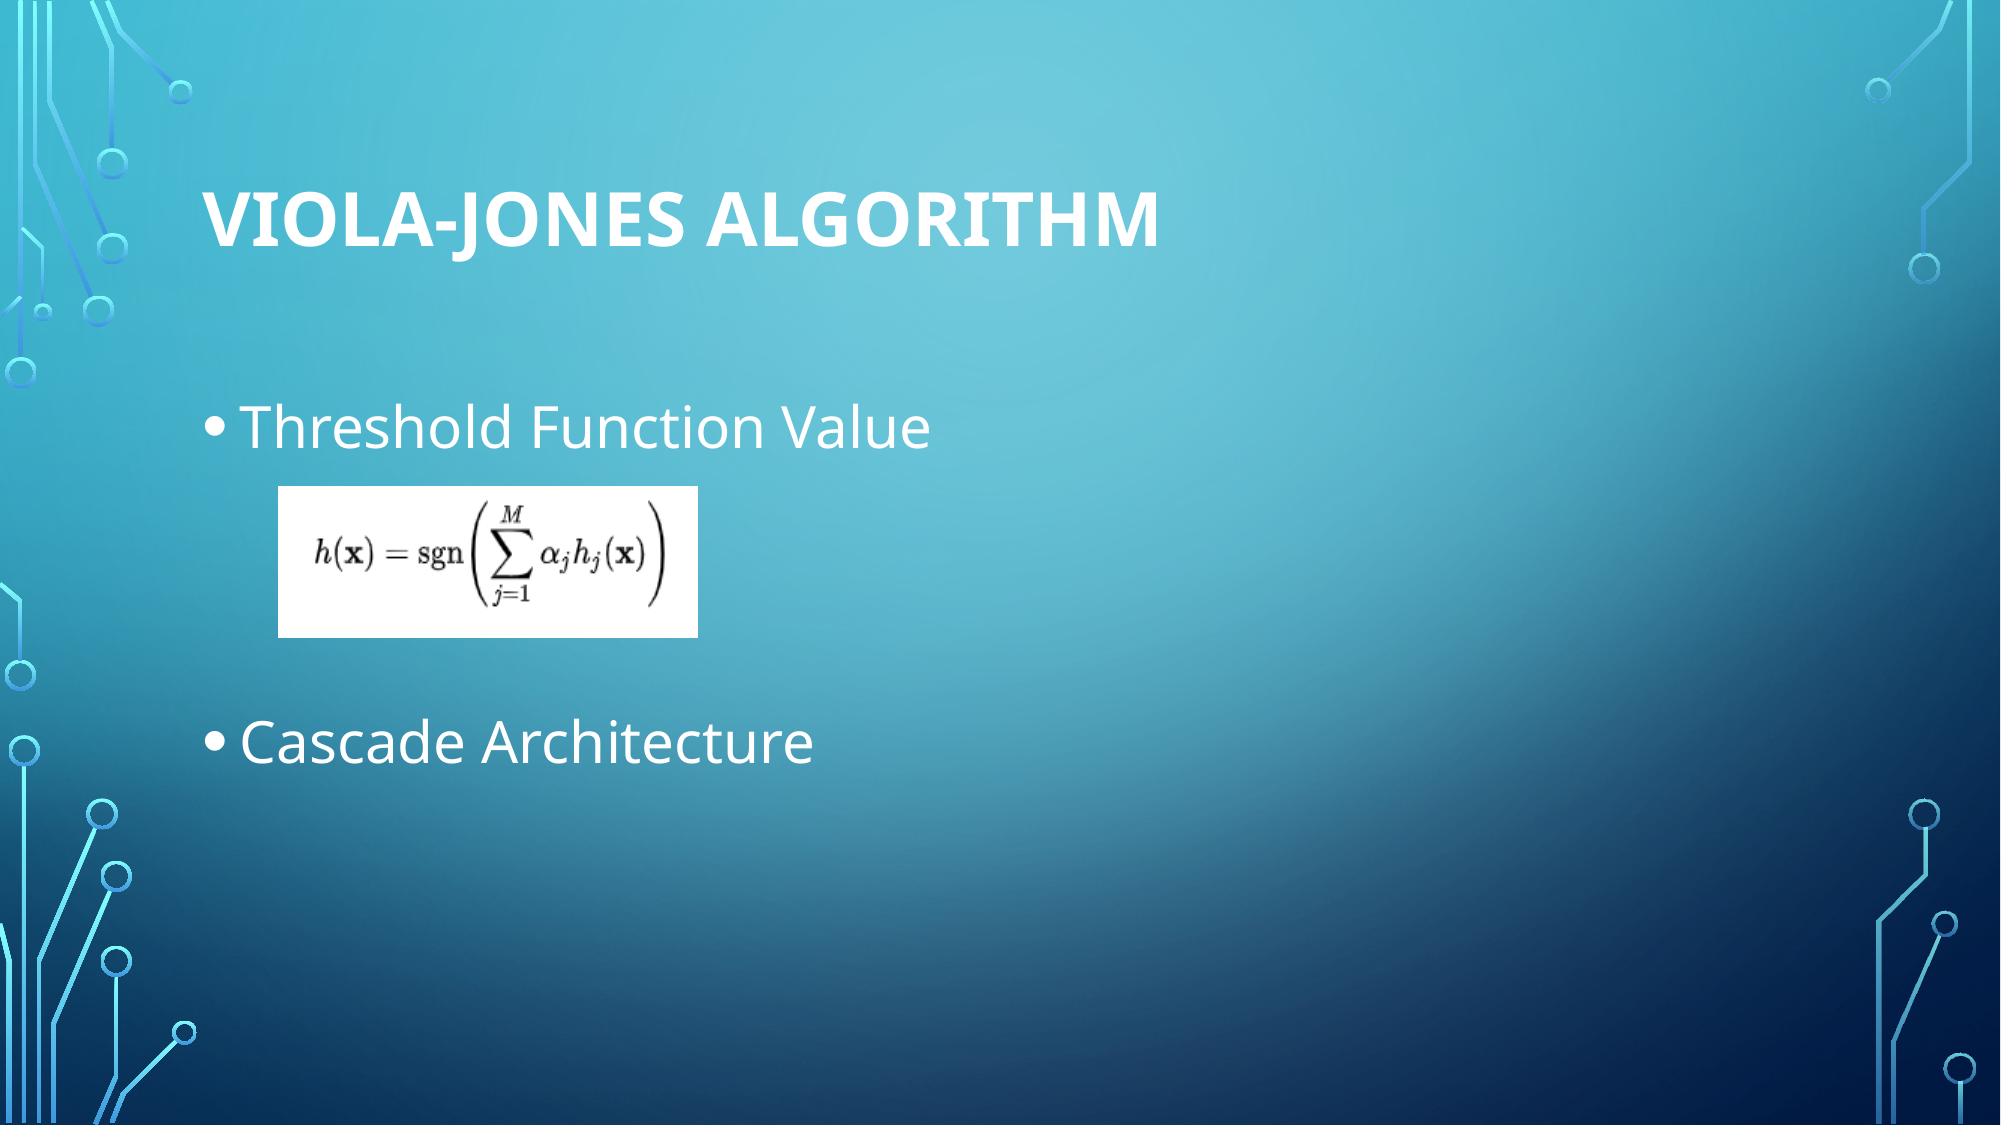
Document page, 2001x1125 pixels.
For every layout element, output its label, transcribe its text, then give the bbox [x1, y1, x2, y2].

title Viola-Jones Algorithm [187, 101, 1813, 344]
list Threshold Function Value Cascade Architecture [187, 369, 1813, 950]
picture [278, 486, 698, 639]
